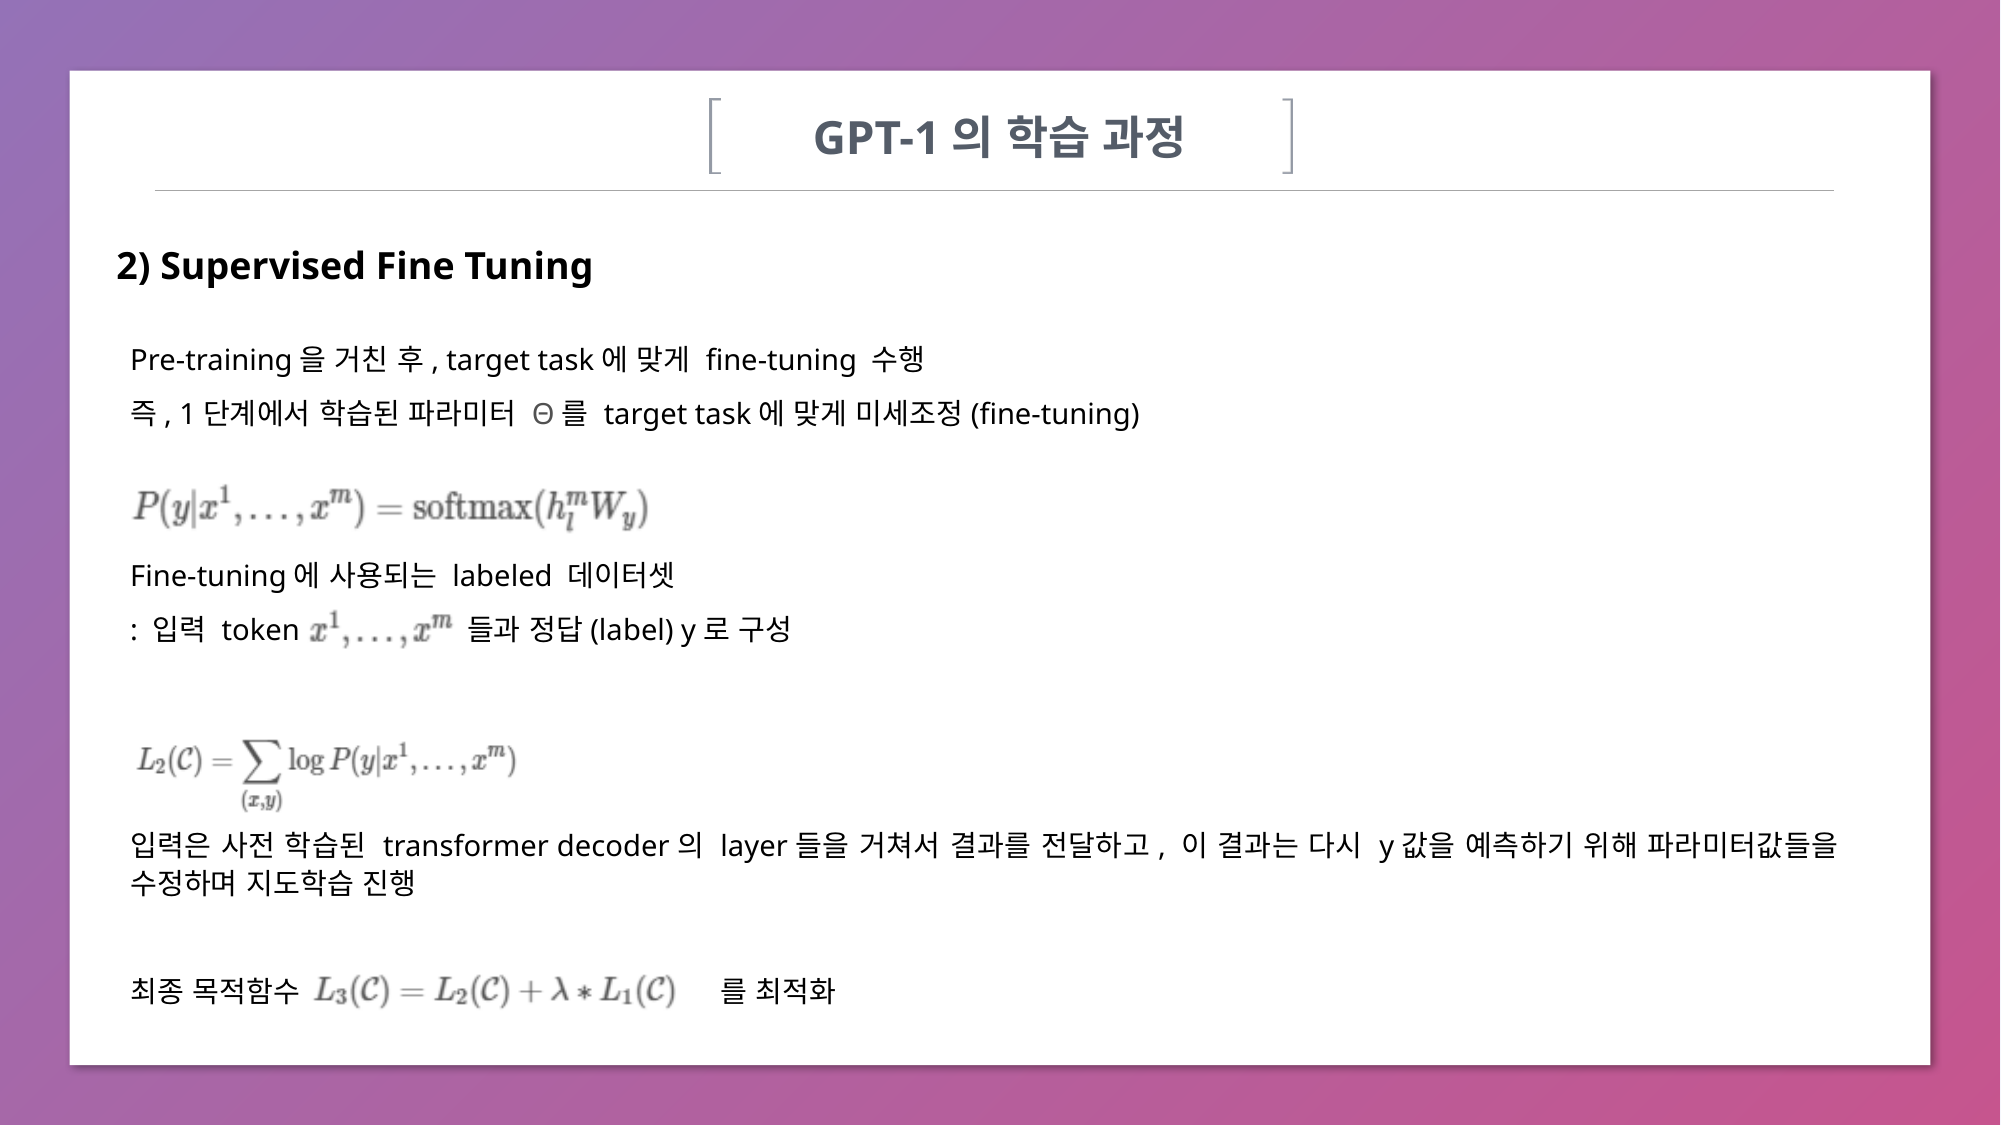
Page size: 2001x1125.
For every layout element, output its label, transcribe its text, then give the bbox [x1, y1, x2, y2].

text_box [709, 98, 1293, 174]
picture [132, 722, 525, 818]
text_box Pre-training을 거친 후, target task에 맞게 fine-tuning 수행 즉, 1단계에서 학습된 파라미터 Θ를 target task에 맞게 미세조정(fine-tuning) Fine-tuning에 사용되는 labeled 데이터셋 : 입력 token 들과 정답(label) y로 구성 입력은 사전 학습된 transformer decoder의 layer들을 거쳐서 결과를 전달하고, 이 결과는 다시 y값을 예측하기 위해 파라미터값들을 수정하며 지도학습 진행 최종 목적함수 를 최적화 [115, 331, 1854, 1016]
picture [305, 604, 462, 651]
text_box GPT-1의 학습 과정 [362, 86, 1638, 189]
picture [118, 469, 658, 552]
picture [305, 958, 697, 1022]
text_box 2) Supervised Fine Tuning [101, 231, 1490, 294]
